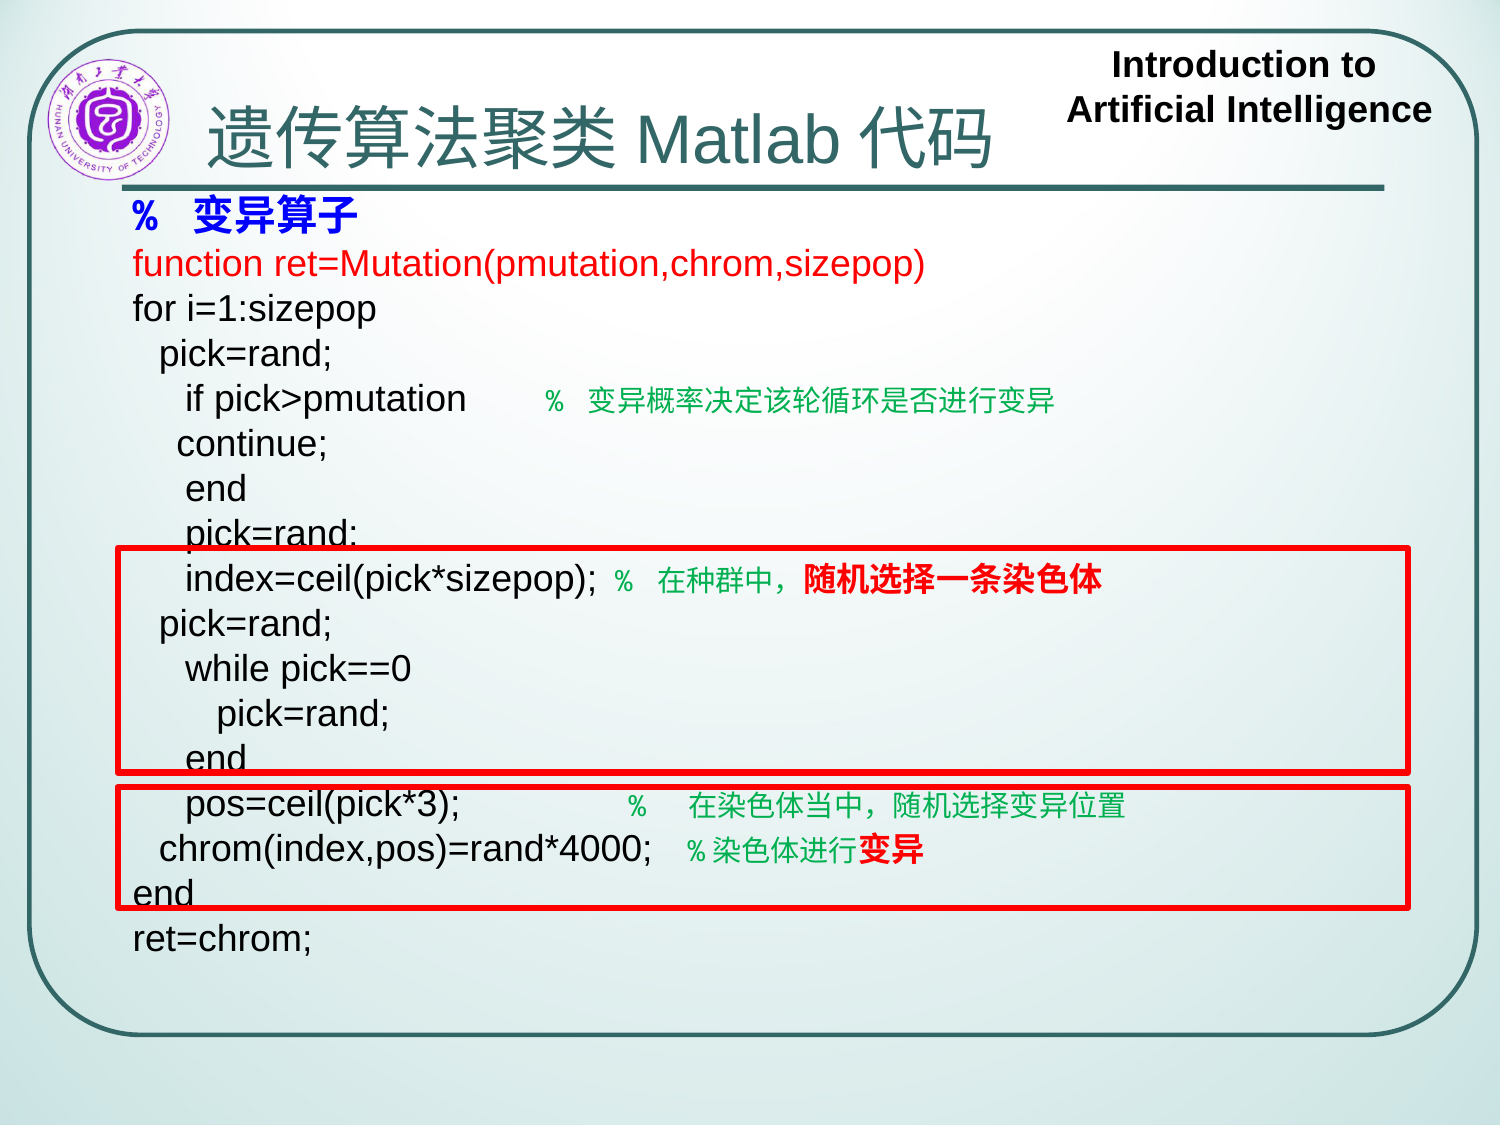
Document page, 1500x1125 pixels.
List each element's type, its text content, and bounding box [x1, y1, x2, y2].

picture [1178, 60, 1187, 66]
text_box [117, 786, 1408, 908]
text_box [117, 548, 1408, 773]
picture [0, 0, 1500, 1125]
picture [1291, 60, 1300, 66]
picture [1202, 60, 1210, 66]
title 遗传算法聚类Matlab代码 [159, 66, 1422, 181]
text_box % 变异算子 function ret=Mutation(pmutation,chrom,sizepop) for i=1:sizepop pick=rand; if pick>pmutation % 变异概率决定该轮循环是否进行变异 continue; end pick=rand; index=ceil(pick*sizepop); % 在种群中，随机选择一条染色体 pick=rand; while pick==0 pick=rand; end pos=ceil(pick*3); % 在染色体当中，随机选择变异位置 chrom(index,pos)=rand*4000; %染色体进行变异 end ret=chrom; [117, 181, 1500, 1067]
picture [1360, 60, 1369, 66]
